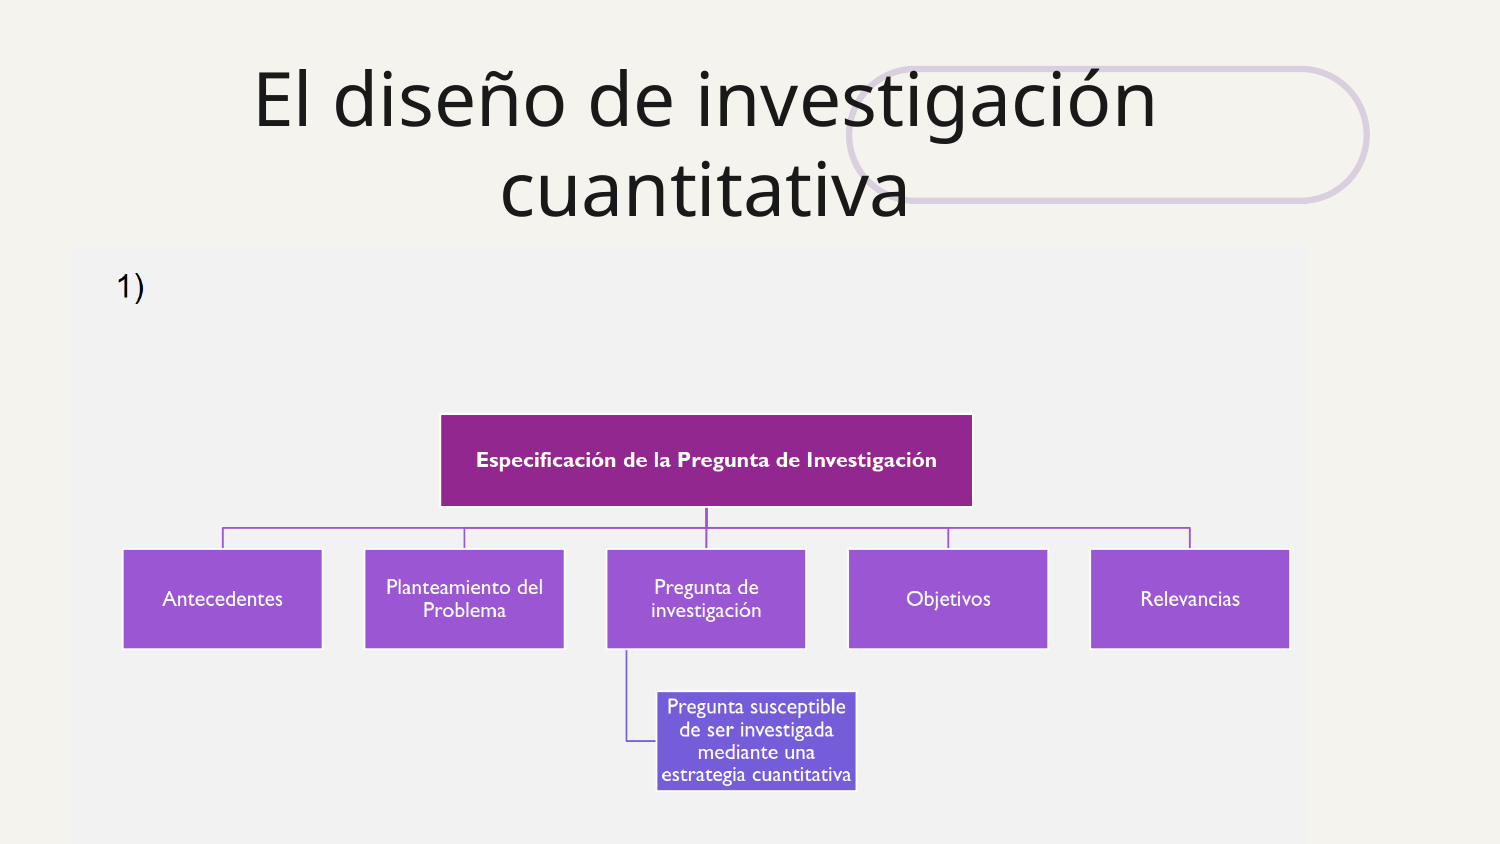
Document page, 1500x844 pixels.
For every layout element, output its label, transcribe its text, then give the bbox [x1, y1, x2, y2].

picture [71, 245, 1308, 844]
title El diseño de investigación cuantitativa [29, 46, 1382, 247]
